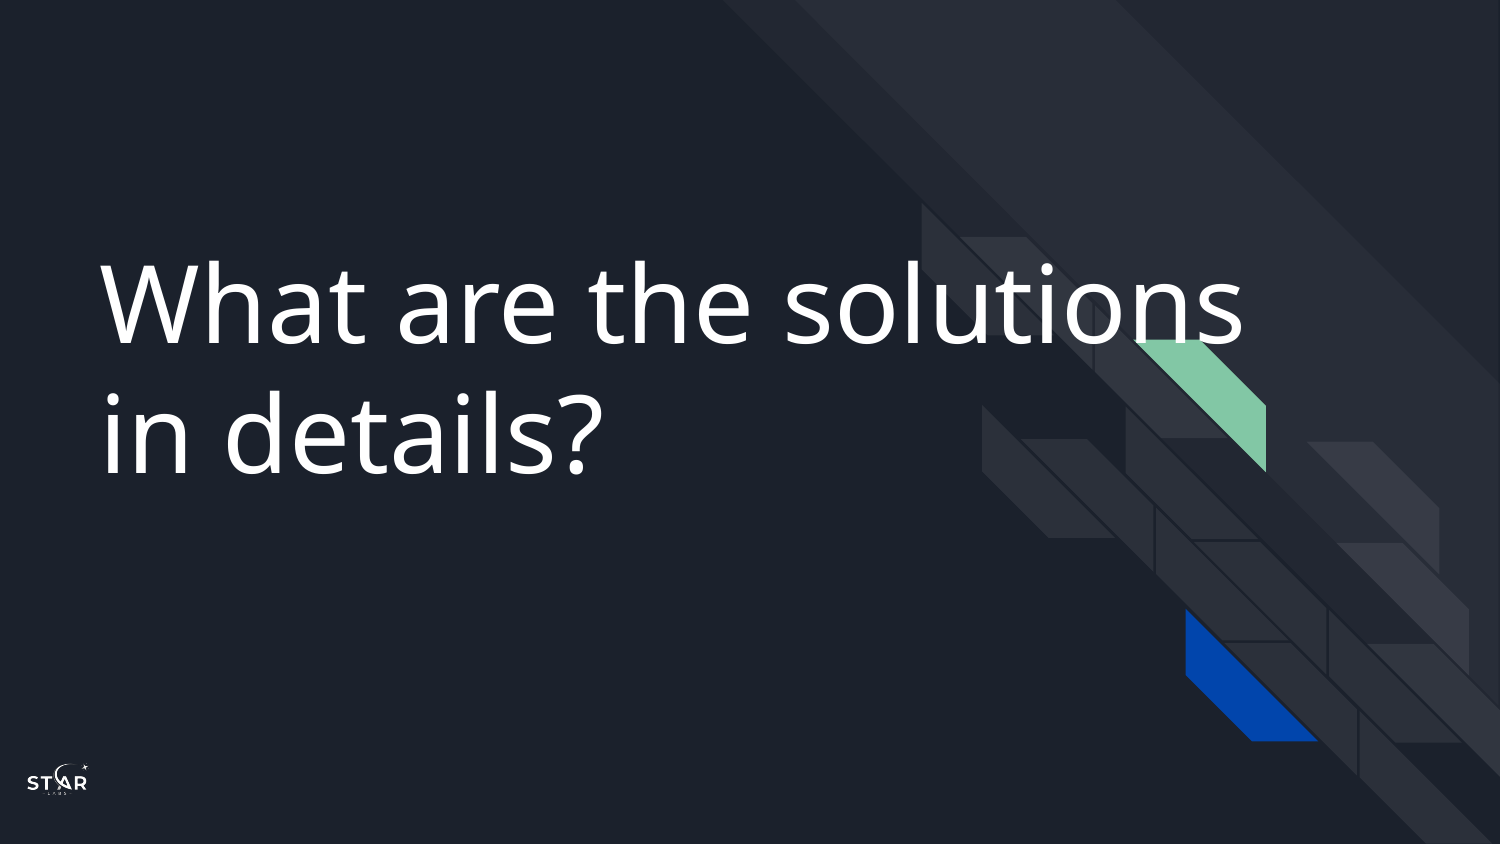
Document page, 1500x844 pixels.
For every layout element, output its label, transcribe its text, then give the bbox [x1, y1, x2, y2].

title What are the solutions in details? [84, 220, 1301, 507]
picture [0, 726, 117, 844]
